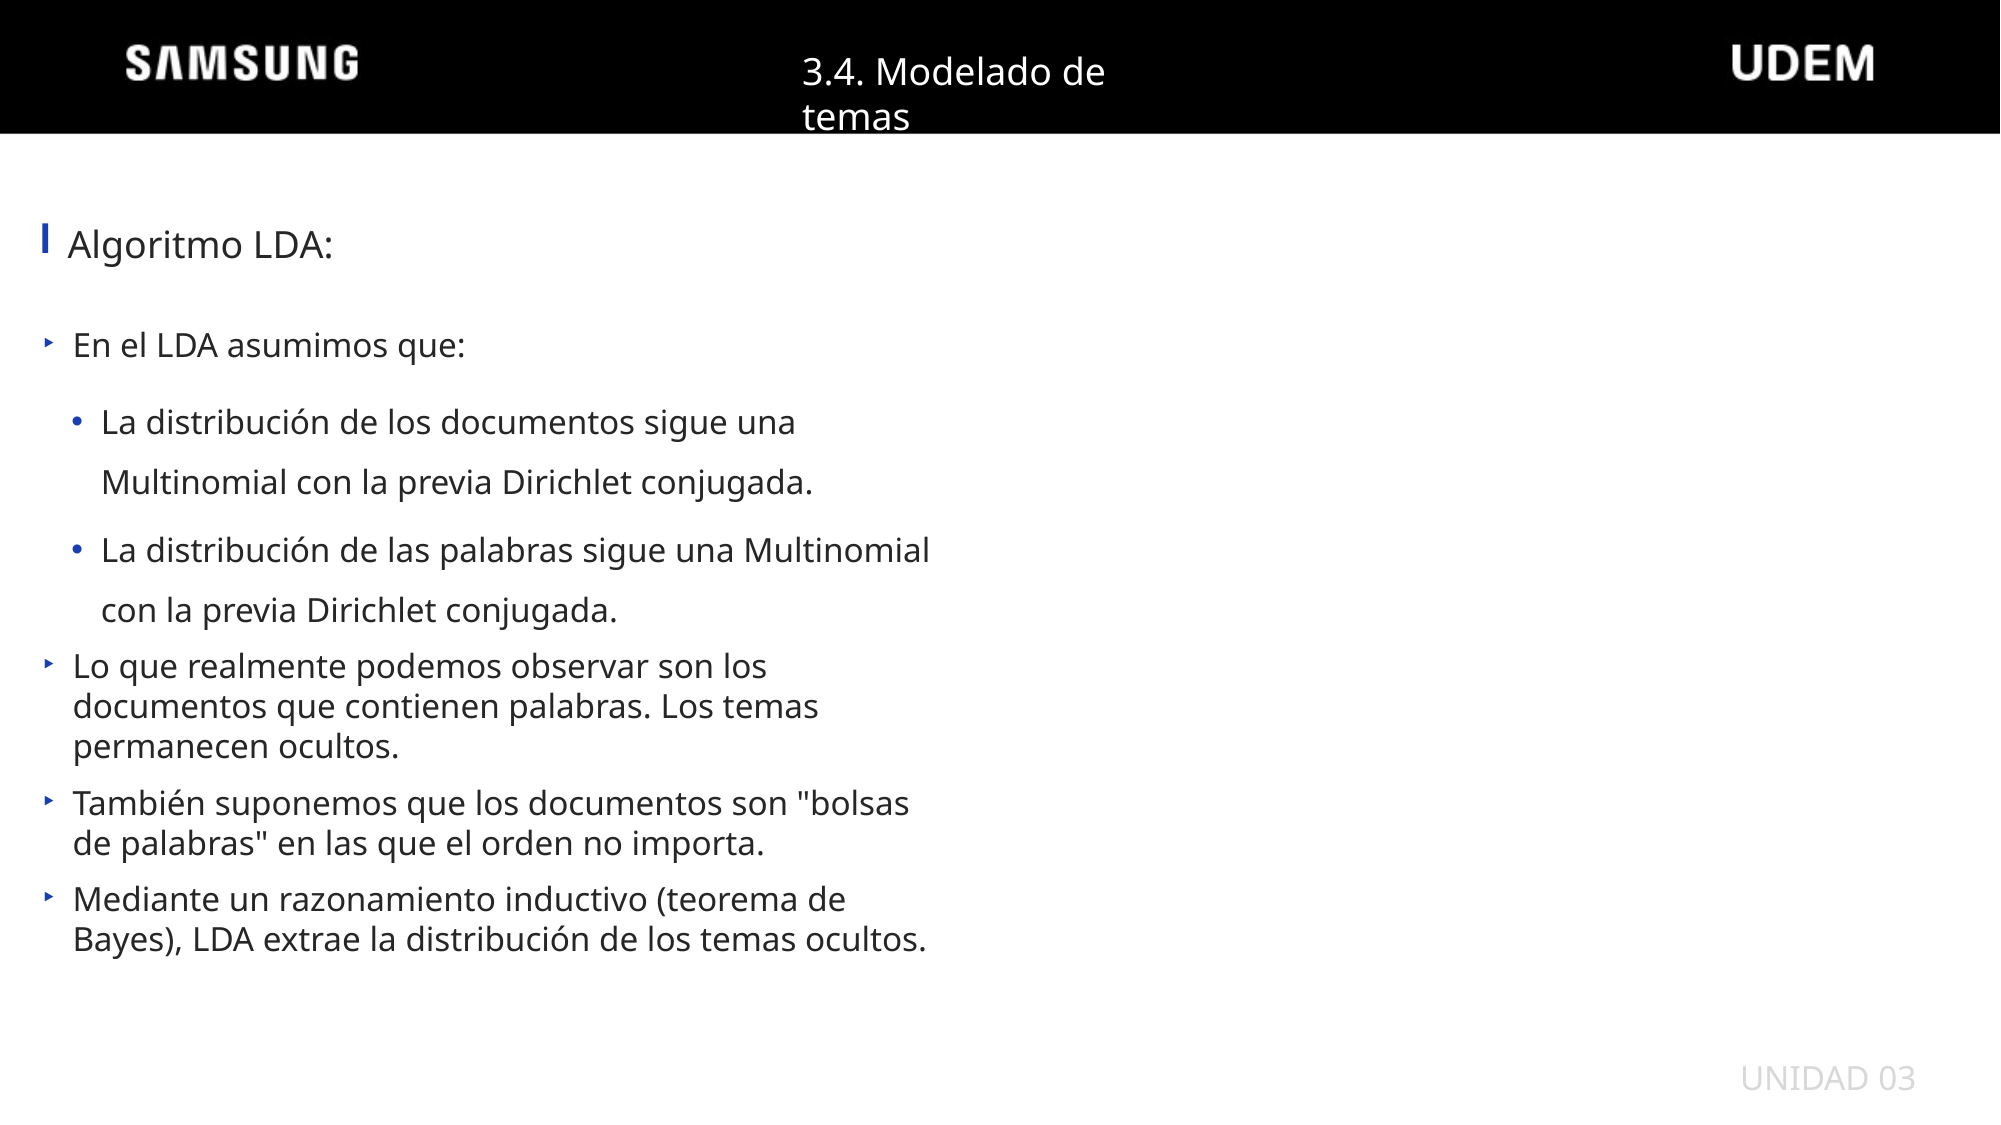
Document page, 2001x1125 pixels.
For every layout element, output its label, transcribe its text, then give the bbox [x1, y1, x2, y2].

text_box En el LDA asumimos que: La distribución de los documentos sigue una Multinomial con la previa Dirichlet conjugada. La distribución de las palabras sigue una Multinomial con la previa Dirichlet conjugada. Lo que realmente podemos observar son los documentos que contienen palabras. Los temas permanecen ocultos. También suponemos que los documentos son "bolsas de palabras" en las que el orden no importa. Mediante un razonamiento inductivo (teorema de Bayes), LDA extrae la distribución de los temas ocultos. [42, 312, 961, 1027]
text_box 3.4. Modelado de temas [802, 48, 1199, 173]
text_box UNIDAD 03 [1720, 1056, 1917, 1097]
picture [0, 0, 2000, 1124]
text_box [42, 221, 1484, 268]
